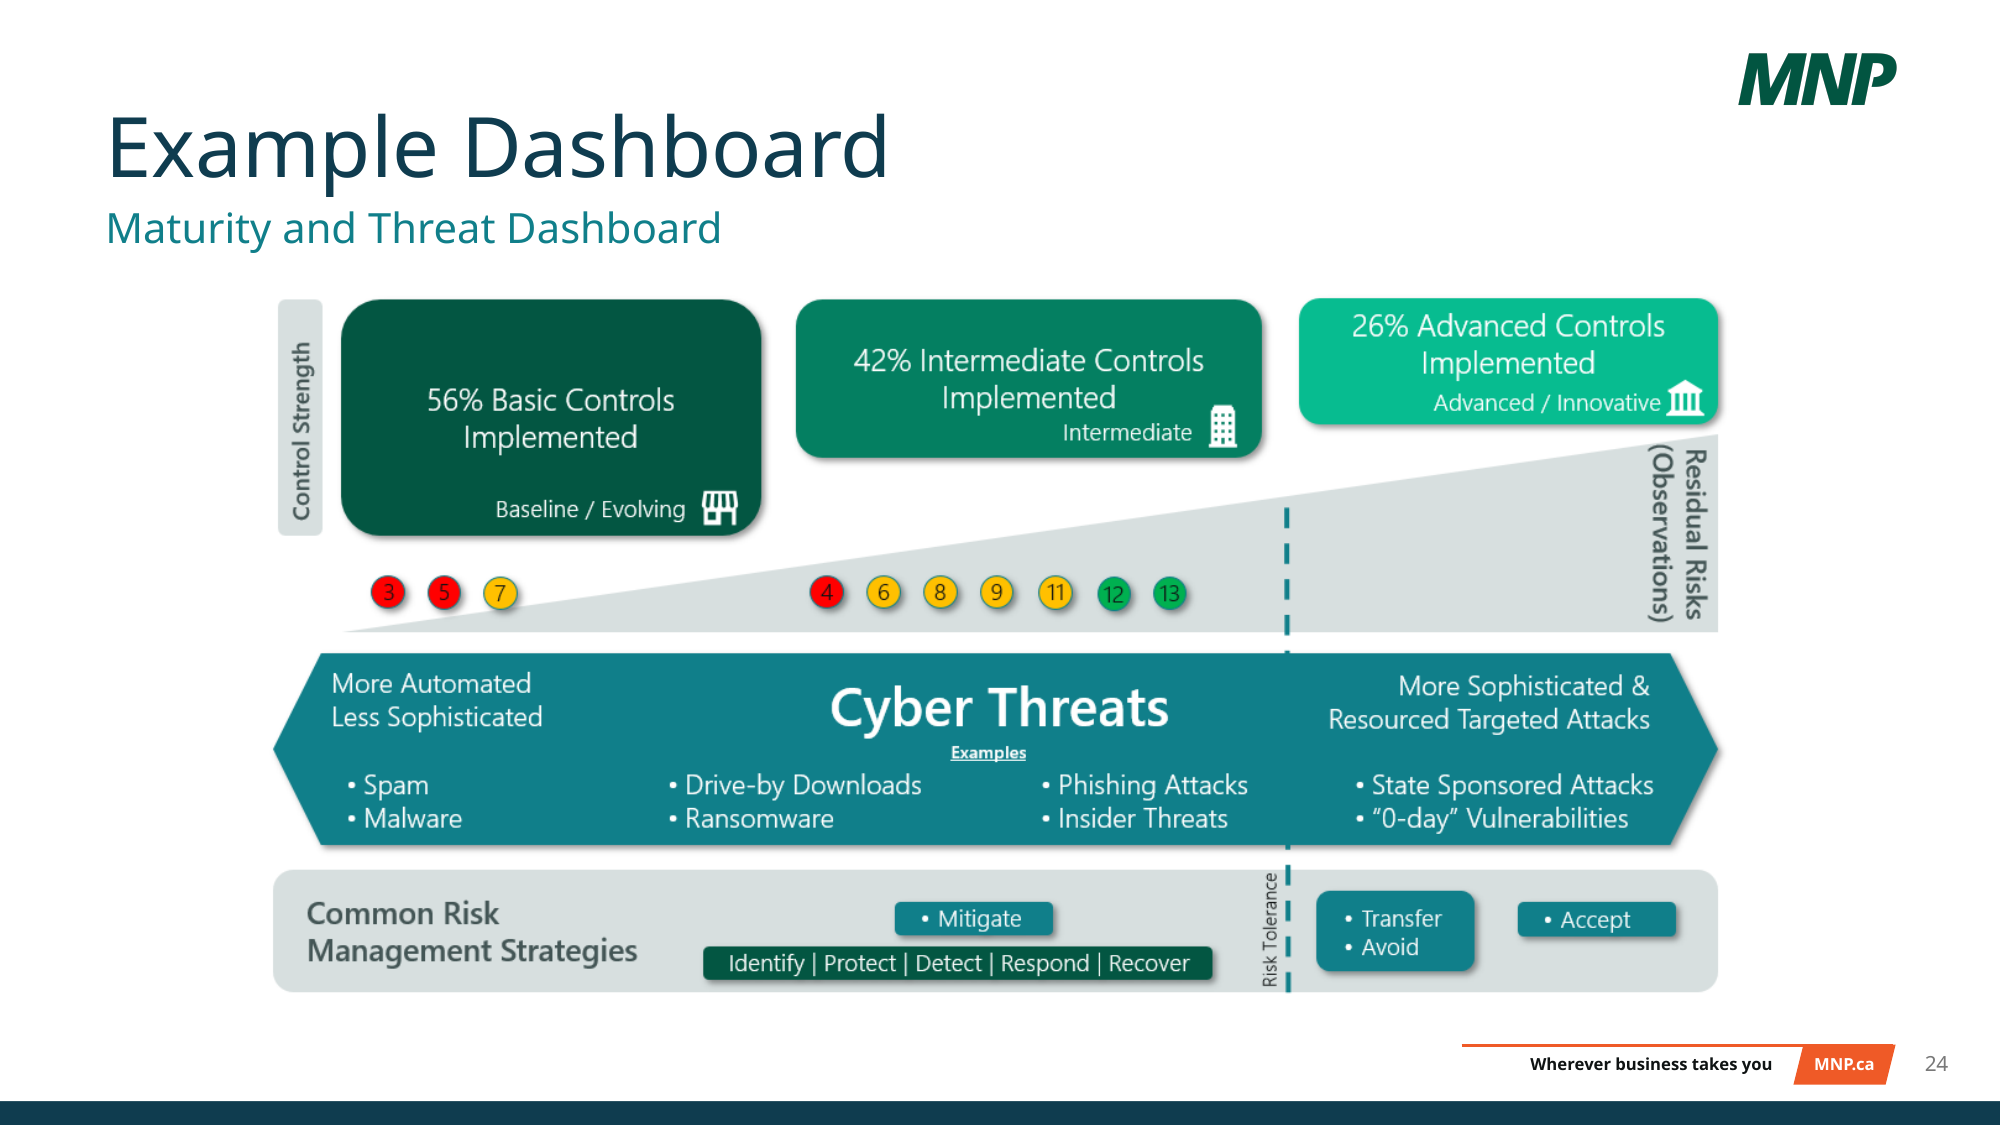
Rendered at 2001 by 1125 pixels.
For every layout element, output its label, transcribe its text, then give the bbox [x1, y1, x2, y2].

list Maturity and Threat Dashboard [105, 196, 1897, 248]
picture [1733, 48, 1905, 109]
title Example Dashboard [105, 105, 1896, 196]
picture [267, 286, 1733, 1001]
slide_number 24 [1895, 1043, 1978, 1085]
